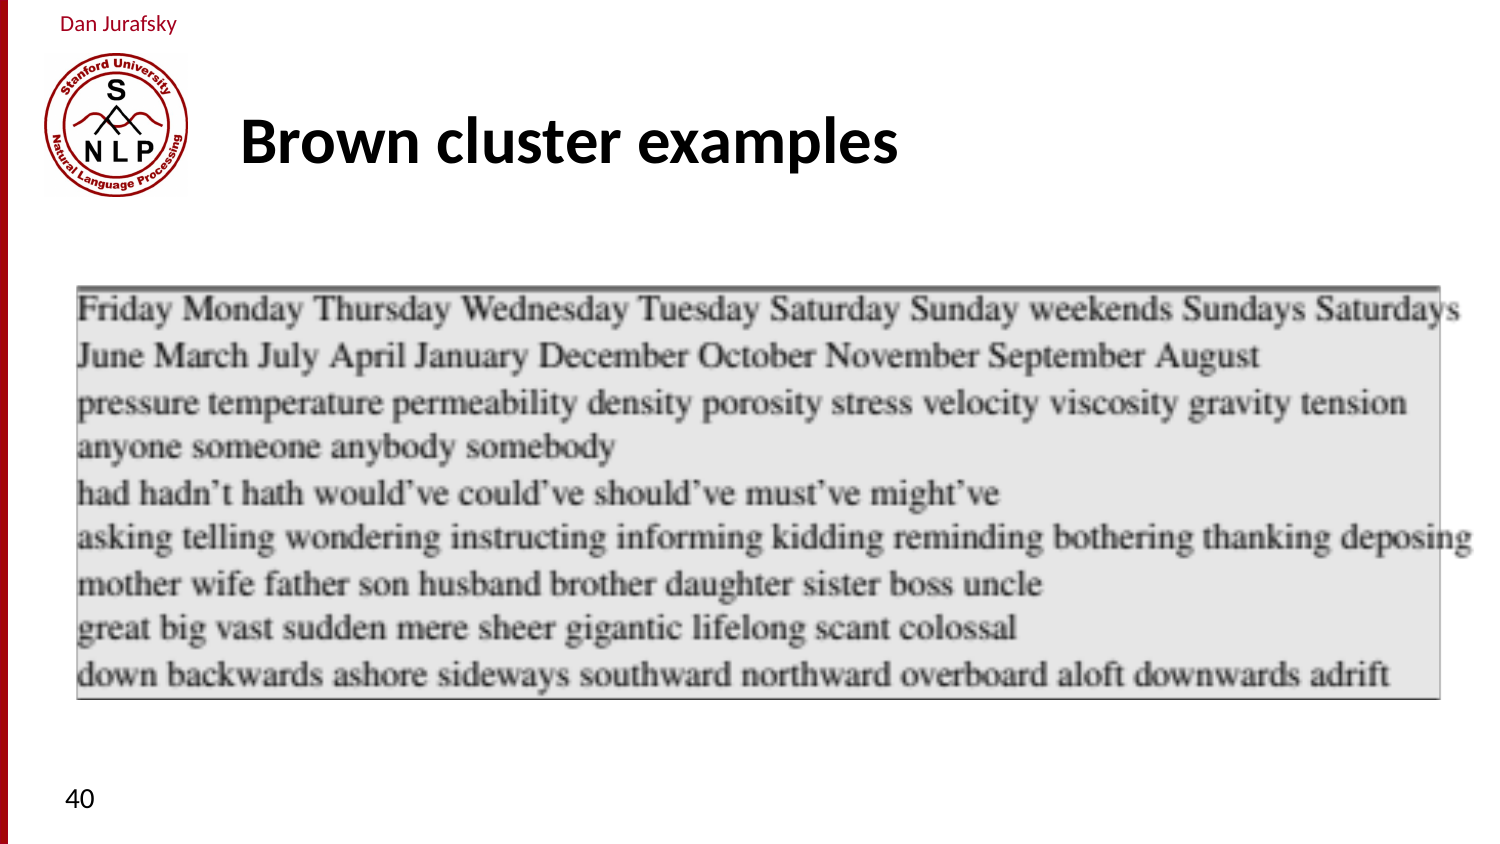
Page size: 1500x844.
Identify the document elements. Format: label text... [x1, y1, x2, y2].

title Brown cluster examples [225, 62, 1450, 185]
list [74, 284, 1475, 700]
slide_number 40 [49, 771, 376, 829]
picture [44, 53, 188, 197]
